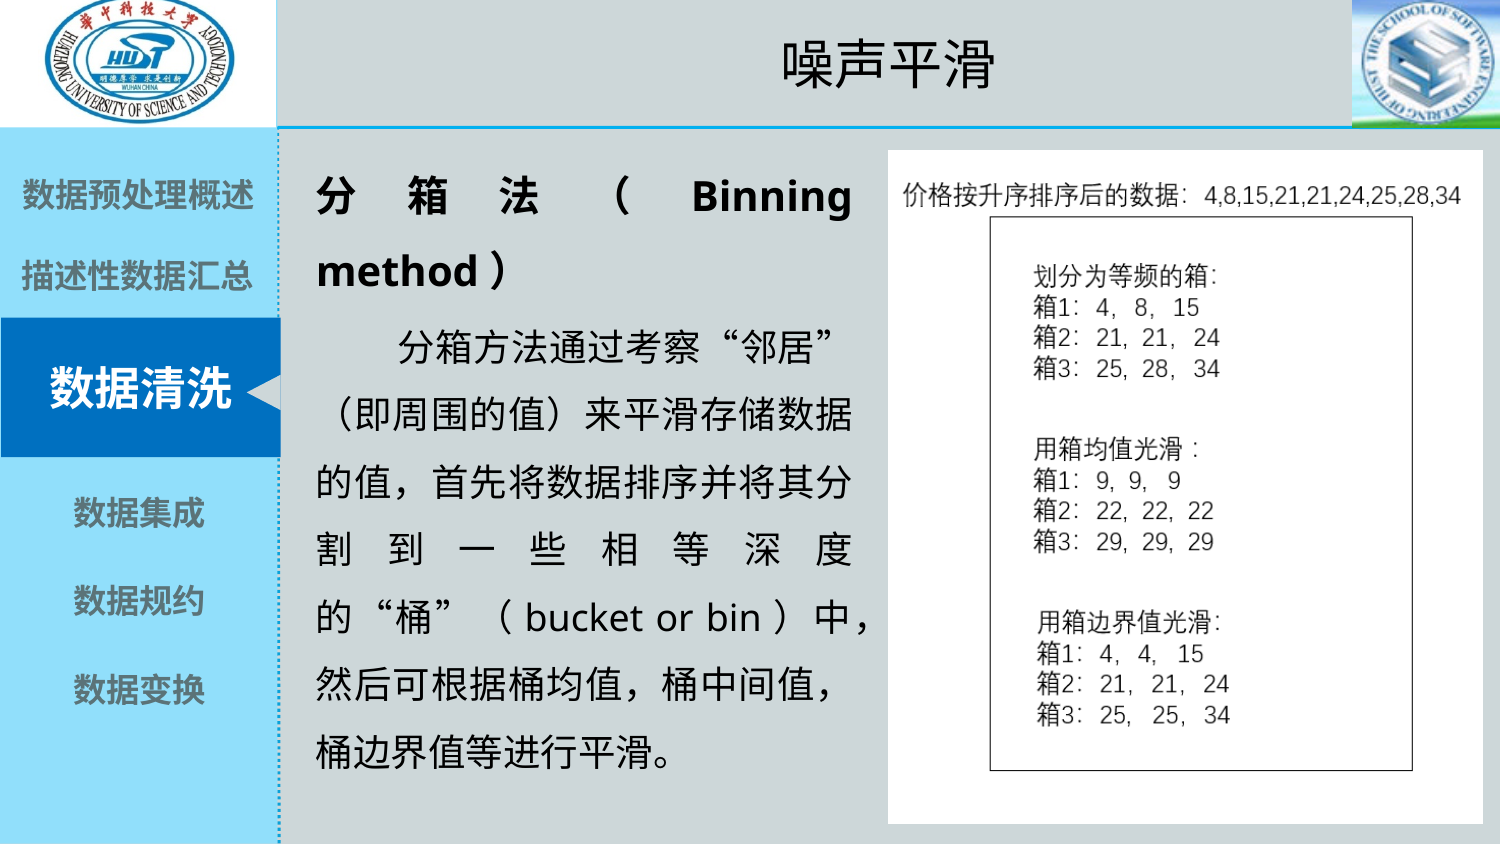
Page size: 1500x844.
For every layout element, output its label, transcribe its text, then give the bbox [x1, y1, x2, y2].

picture [888, 149, 1483, 824]
text_box 噪声平滑 [277, 0, 1500, 127]
text_box 分箱法（Binning method） 分箱方法通过考察“邻居”（即周围的值）来平滑存储数据的值，首先将数据排序并将其分割到一些相等深度的“桶”（bucket or bin）中，然后可根据桶均值，桶中间值，桶边界值等进行平滑。 [301, 137, 869, 812]
picture [38, 0, 241, 127]
